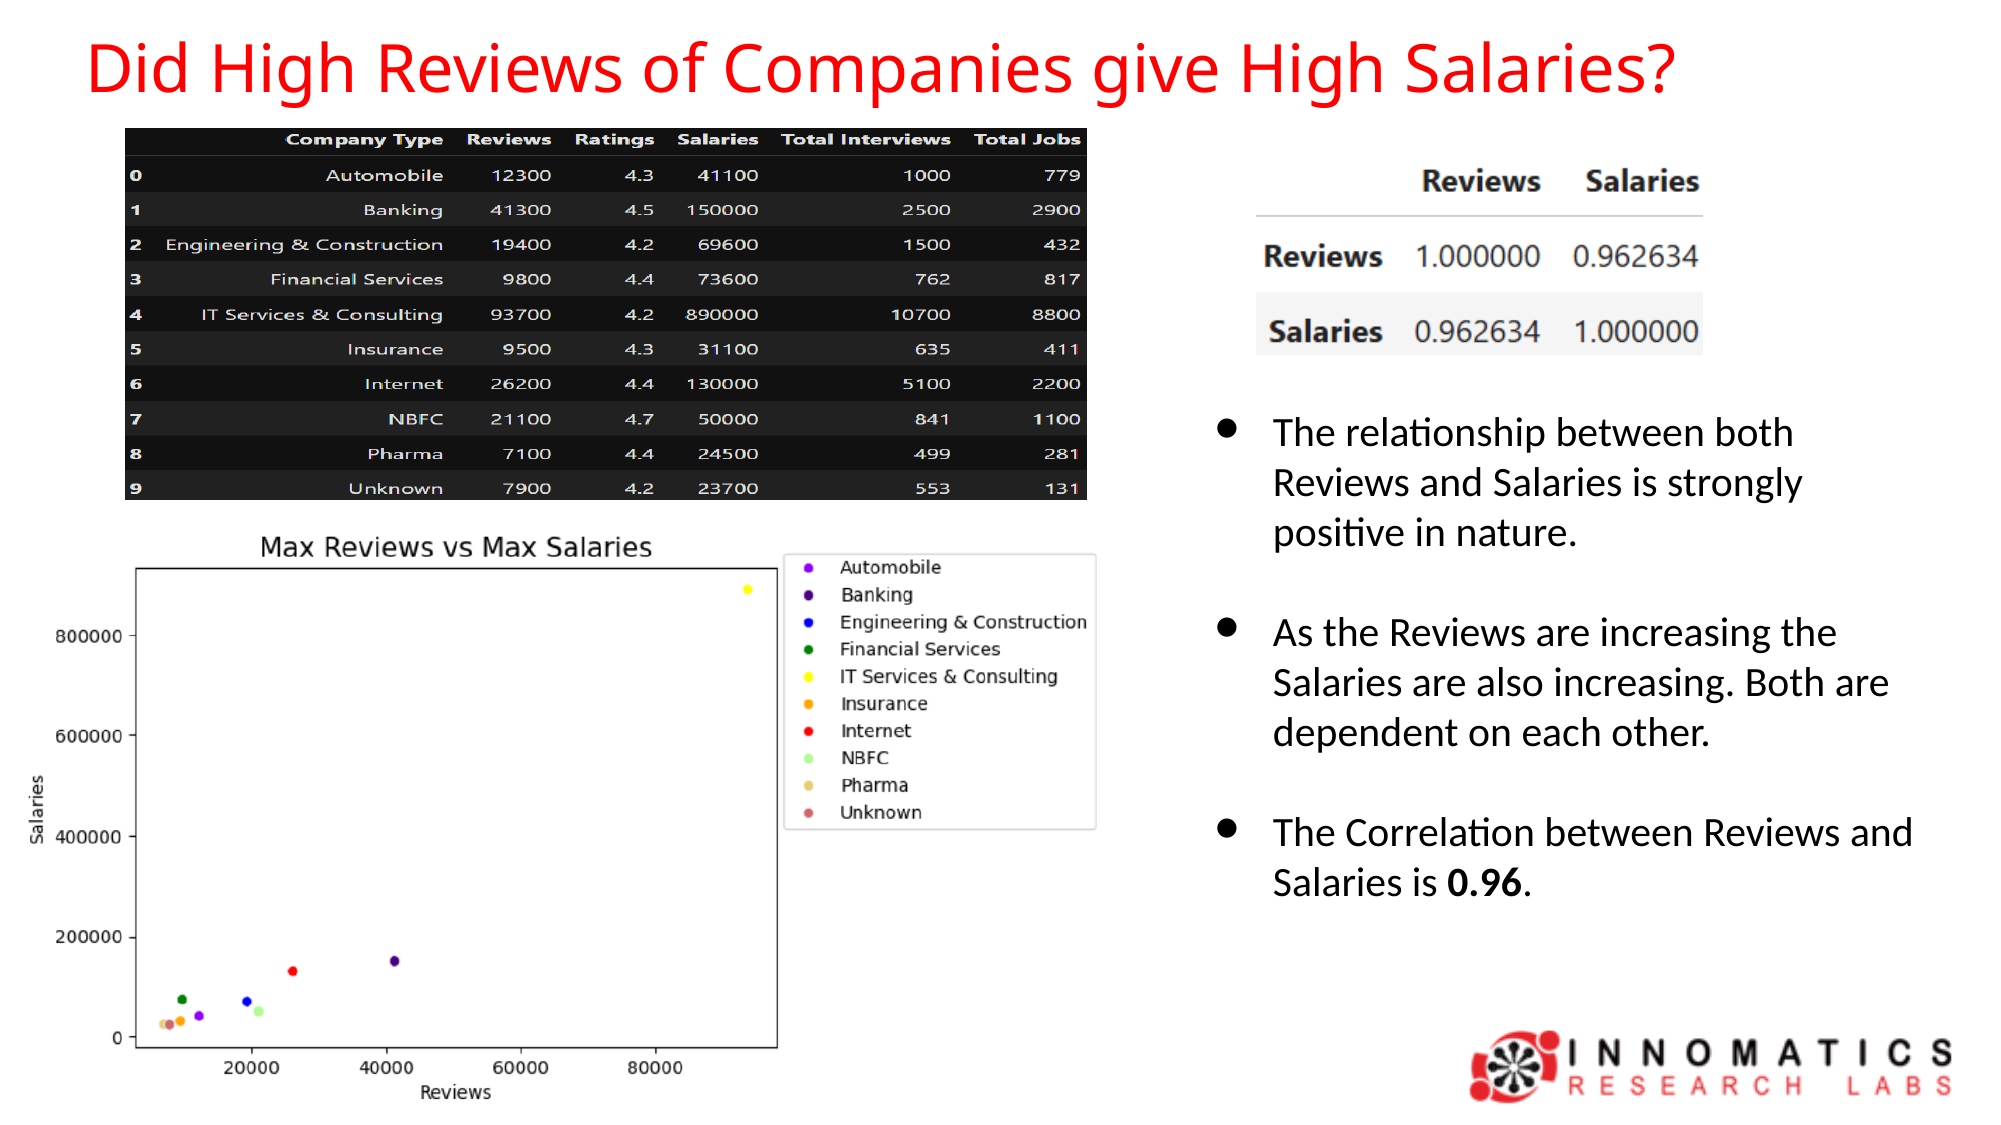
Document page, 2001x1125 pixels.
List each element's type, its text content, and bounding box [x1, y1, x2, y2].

picture [1445, 1014, 1975, 1125]
picture [1255, 148, 1704, 356]
text_box The relationship between both Reviews and Salaries is strongly positive in nature. As the Reviews are increasing the Salaries are also increasing. Both are dependent on each other. The Correlation between Reviews and Salaries is 0.96. [1182, 389, 1955, 995]
picture [24, 524, 1098, 1101]
text_box Did High Reviews of Companies give High Salaries? [70, 34, 1894, 114]
picture [125, 128, 1087, 500]
